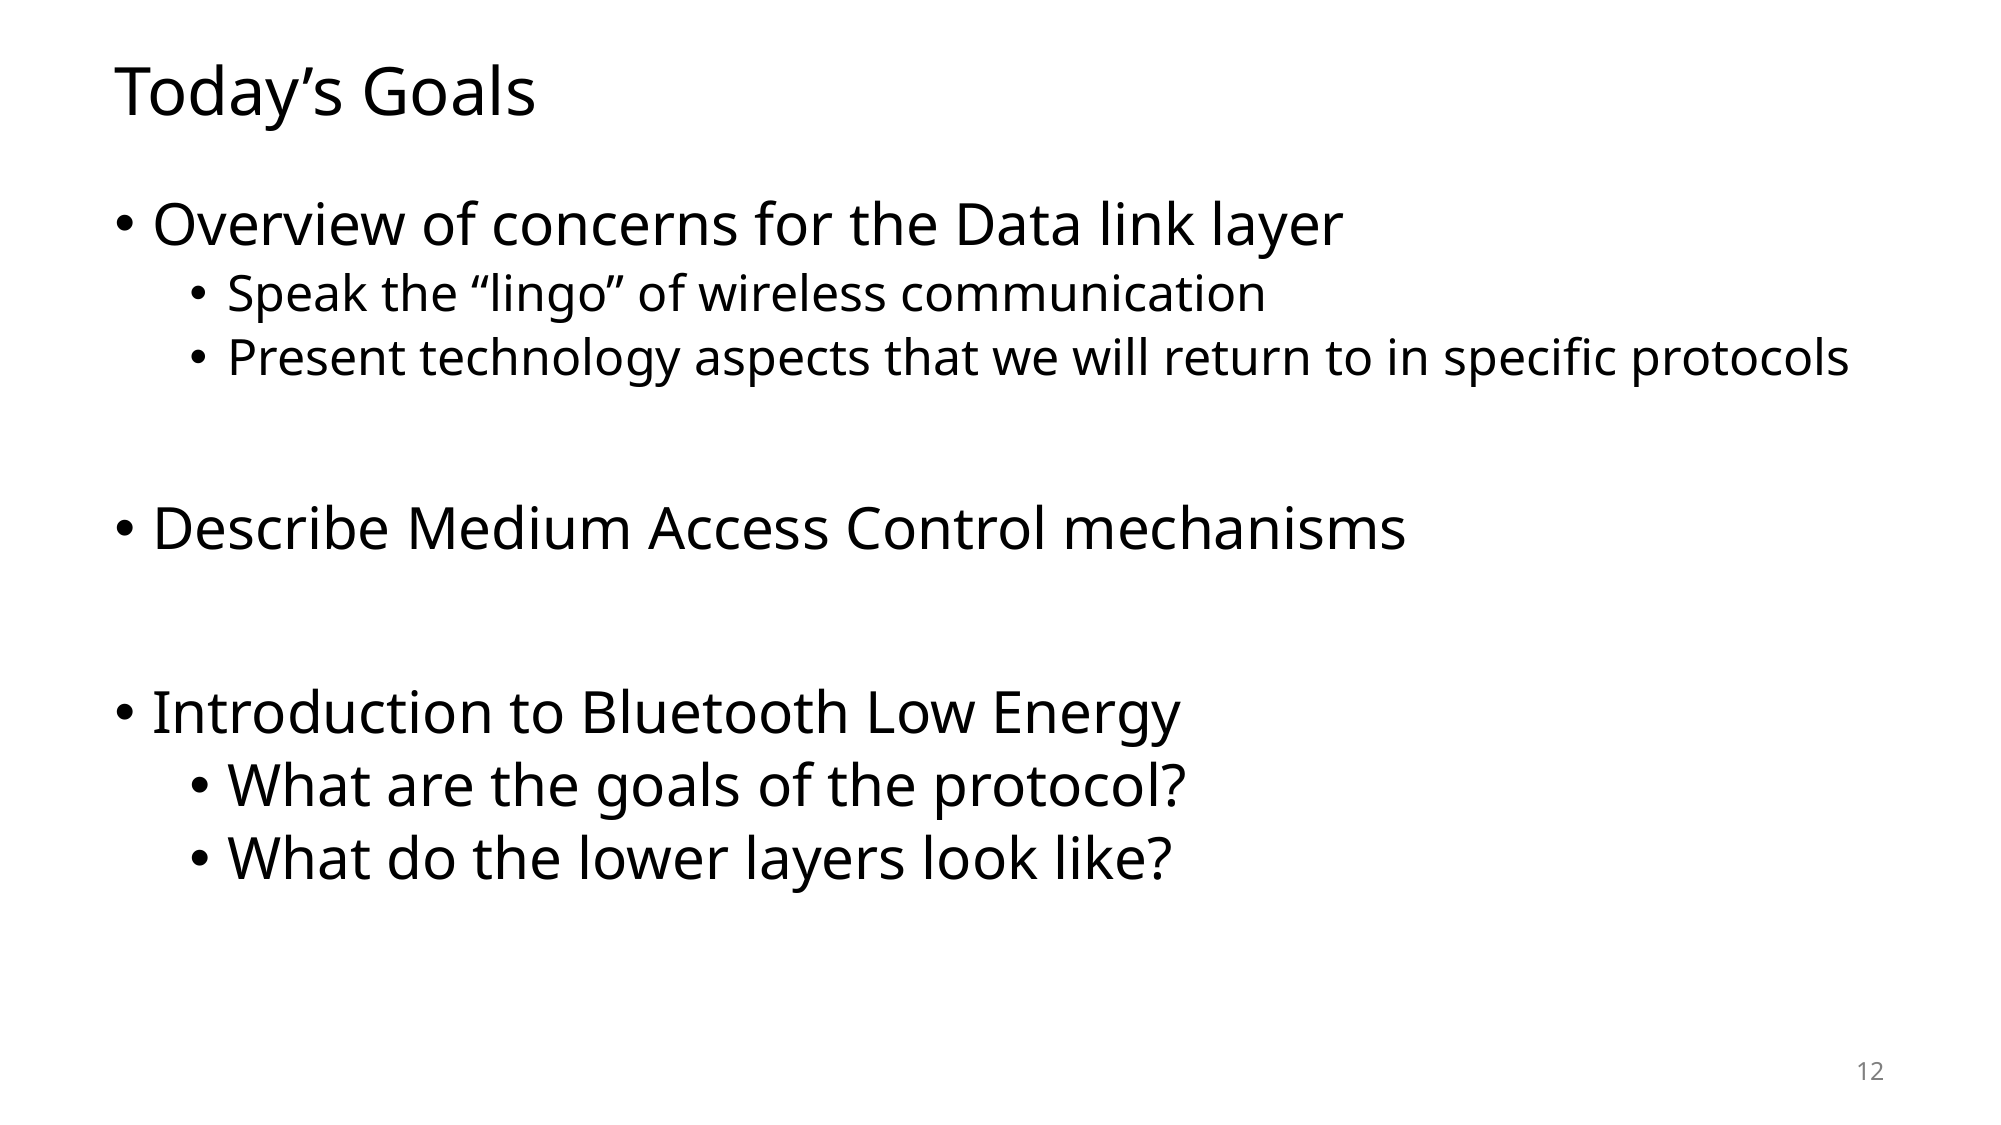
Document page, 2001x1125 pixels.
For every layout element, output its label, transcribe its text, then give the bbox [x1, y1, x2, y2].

title Today’s Goals [99, 37, 1900, 150]
slide_number 12 [1749, 1042, 1900, 1103]
list Overview of concerns for the Data link layer Speak the “lingo” of wireless communication Present technology aspects that we will return to in specific protocols Describe Medium Access Control mechanisms Introduction to Bluetooth Low Energy What are the goals of the protocol? What do the lower layers look like? [99, 187, 1900, 1013]
